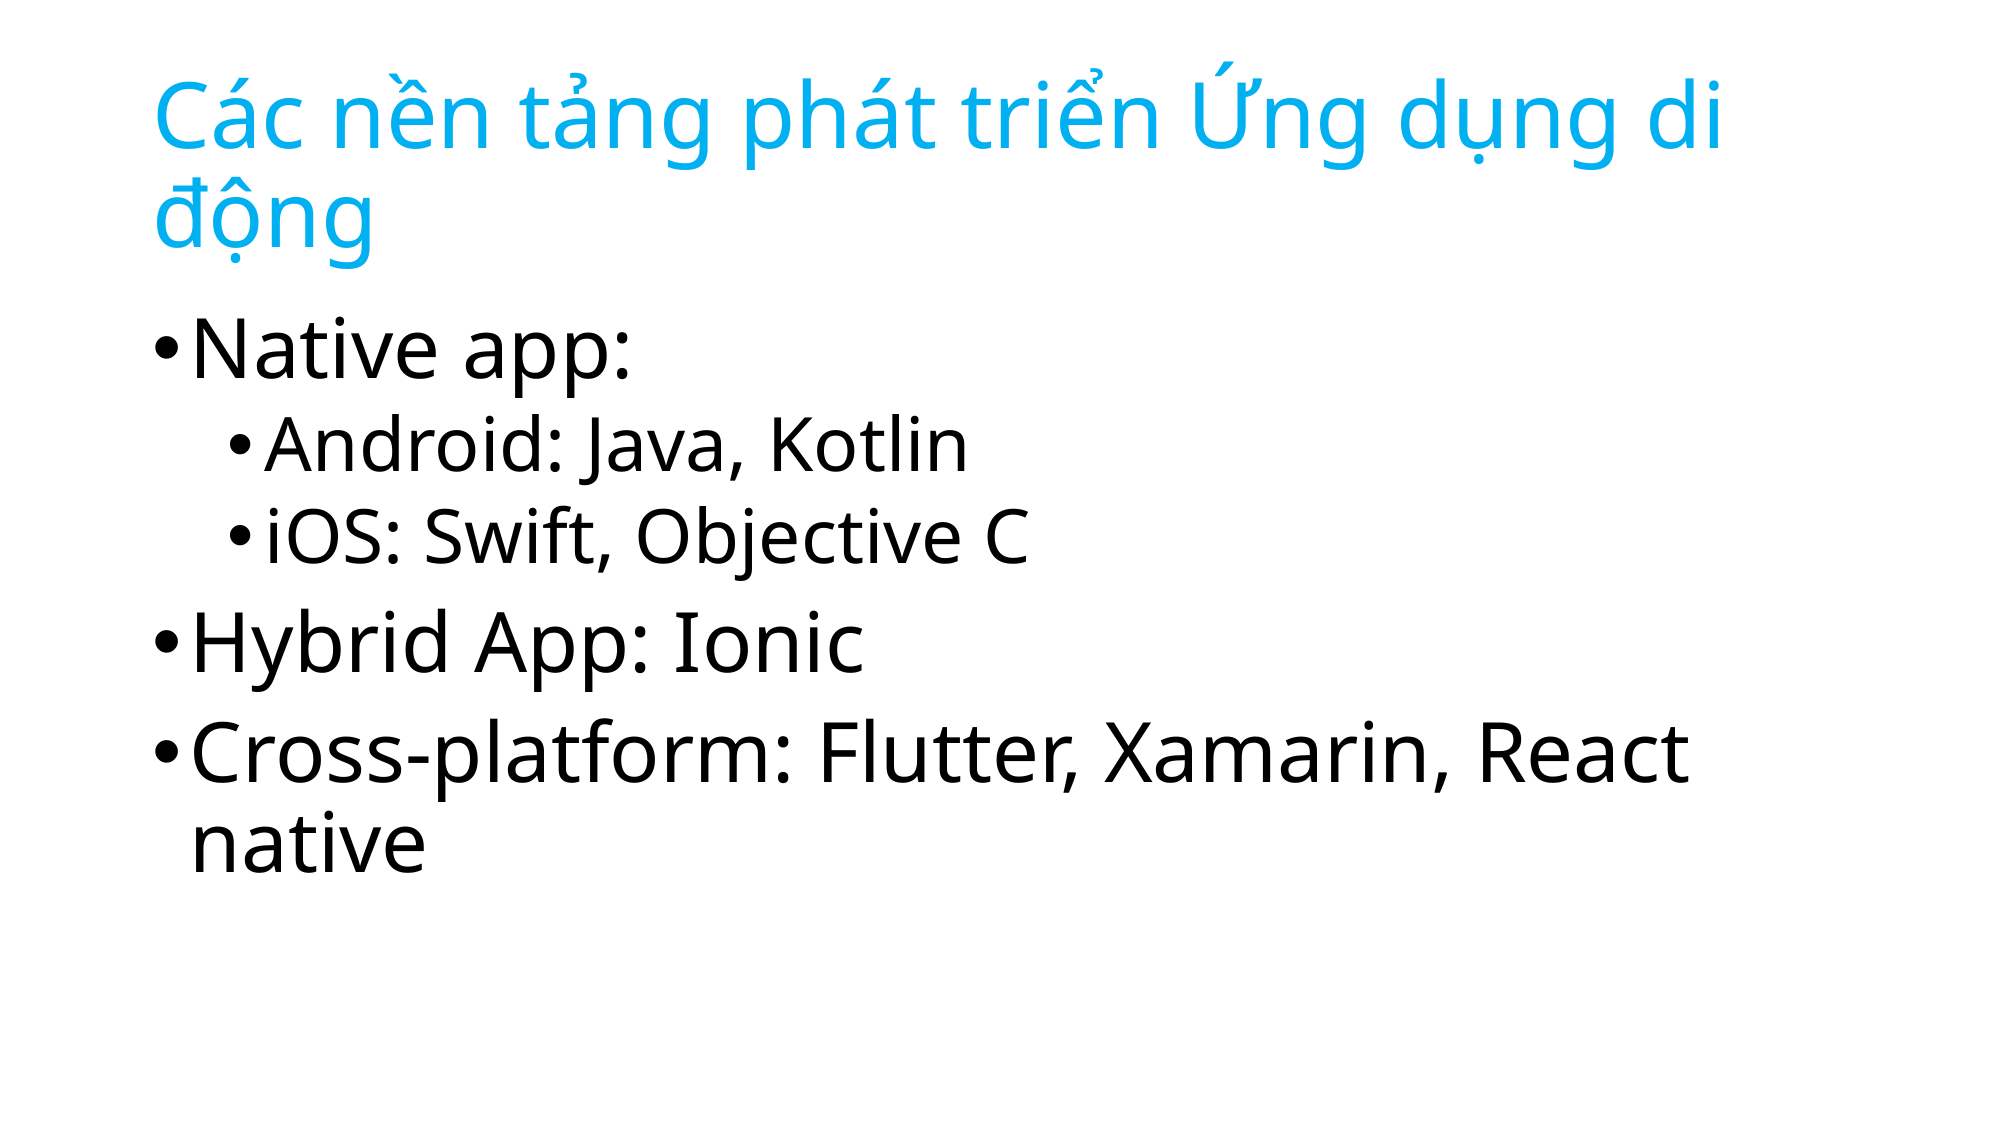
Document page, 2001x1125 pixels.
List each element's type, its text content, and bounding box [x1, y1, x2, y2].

title Các nền tảng phát triển Ứng dụng di động [137, 59, 1863, 278]
list Native app: Android: Java, Kotlin iOS: Swift, Objective C Hybrid App: Ionic Cross-platform: Flutter, Xamarin, React native [137, 299, 1863, 1014]
